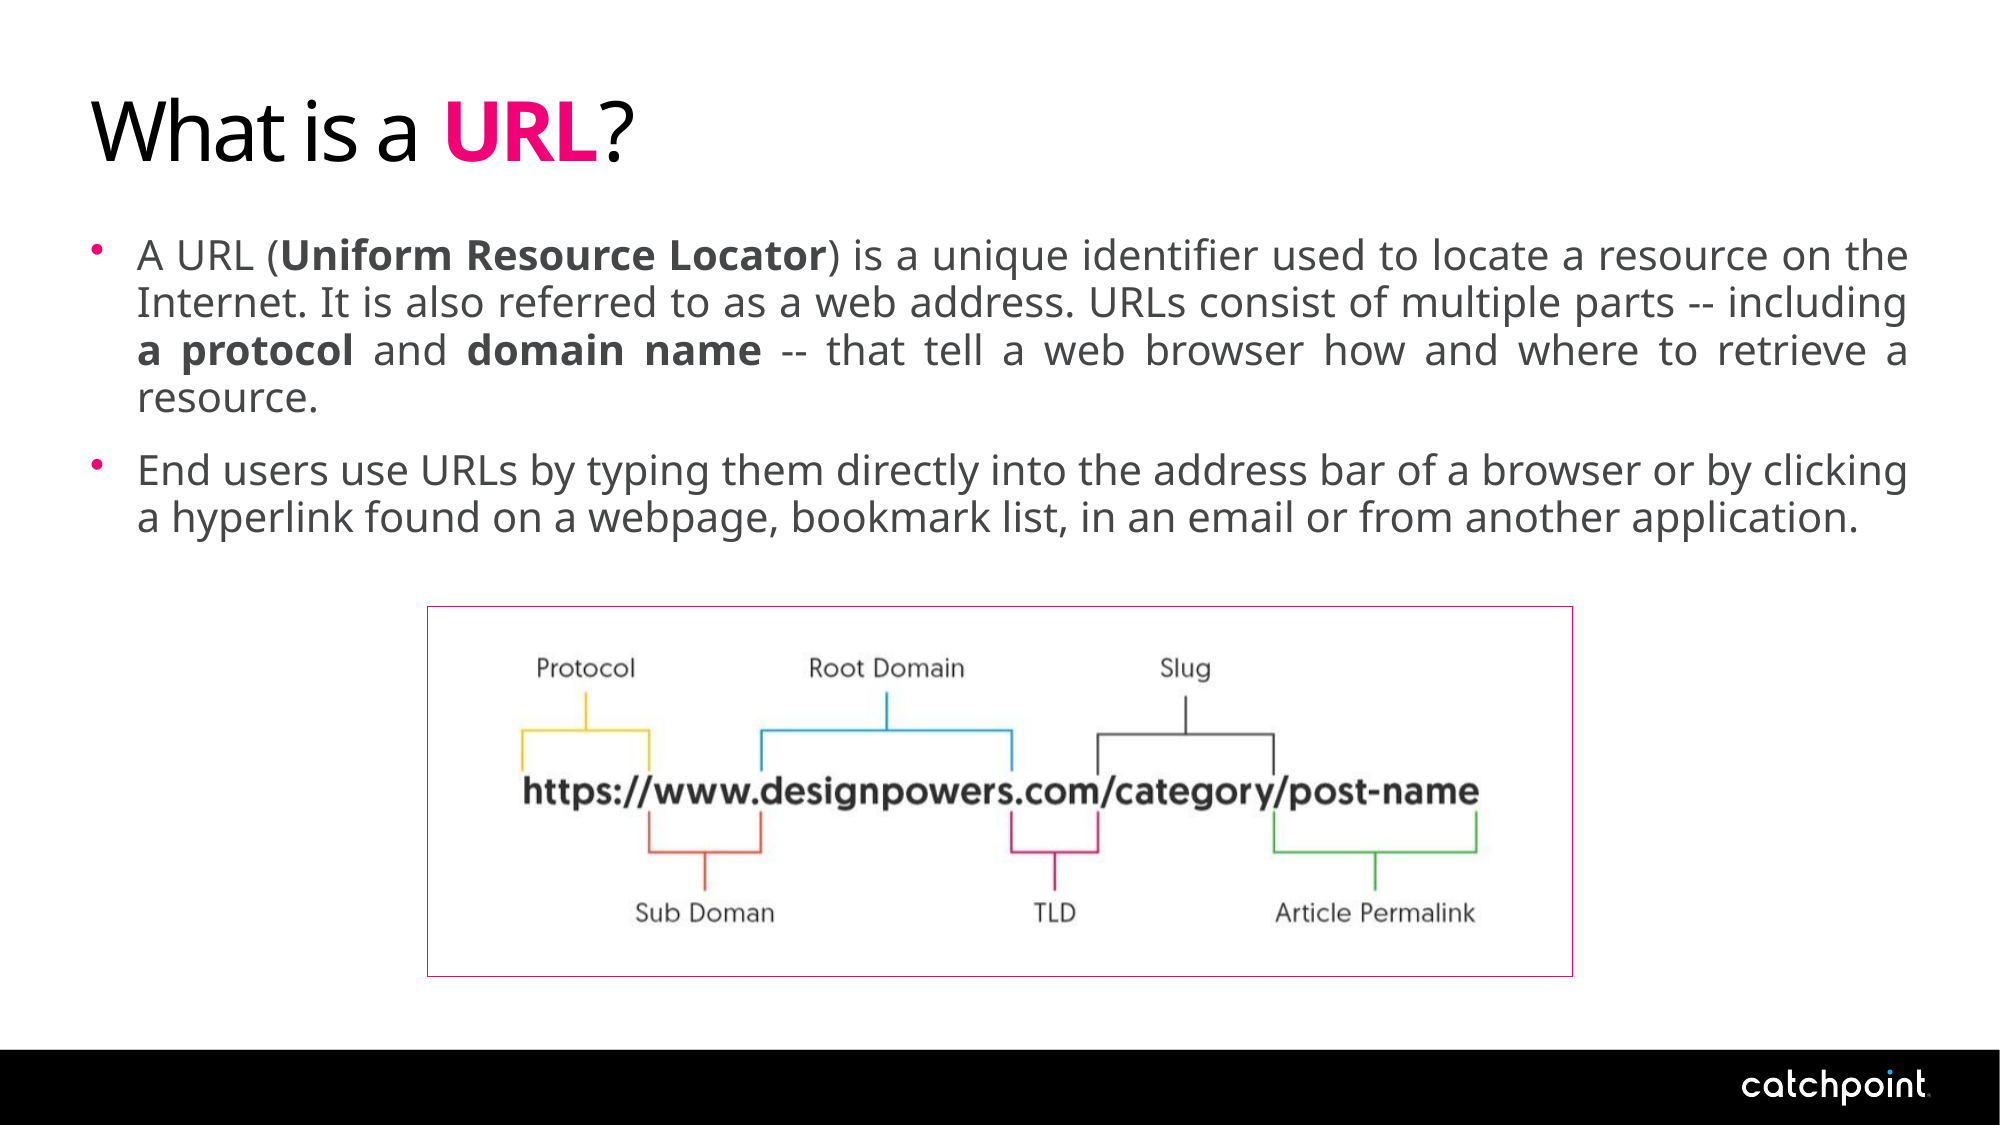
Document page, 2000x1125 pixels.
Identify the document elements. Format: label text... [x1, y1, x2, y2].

picture [1741, 1068, 1932, 1107]
list A URL (Uniform Resource Locator) is a unique identifier used to locate a resource on the Internet. It is also referred to as a web address. URLs consist of multiple parts -- including a protocol and domain name -- that tell a web browser how and where to retrieve a resource. End users use URLs by typing them directly into the address bar of a browser or by clicking a hyperlink found on a webpage, bookmark list, in an email or from another application. [74, 224, 1925, 1013]
picture [427, 606, 1573, 977]
title What is a URL? [74, 45, 1925, 188]
